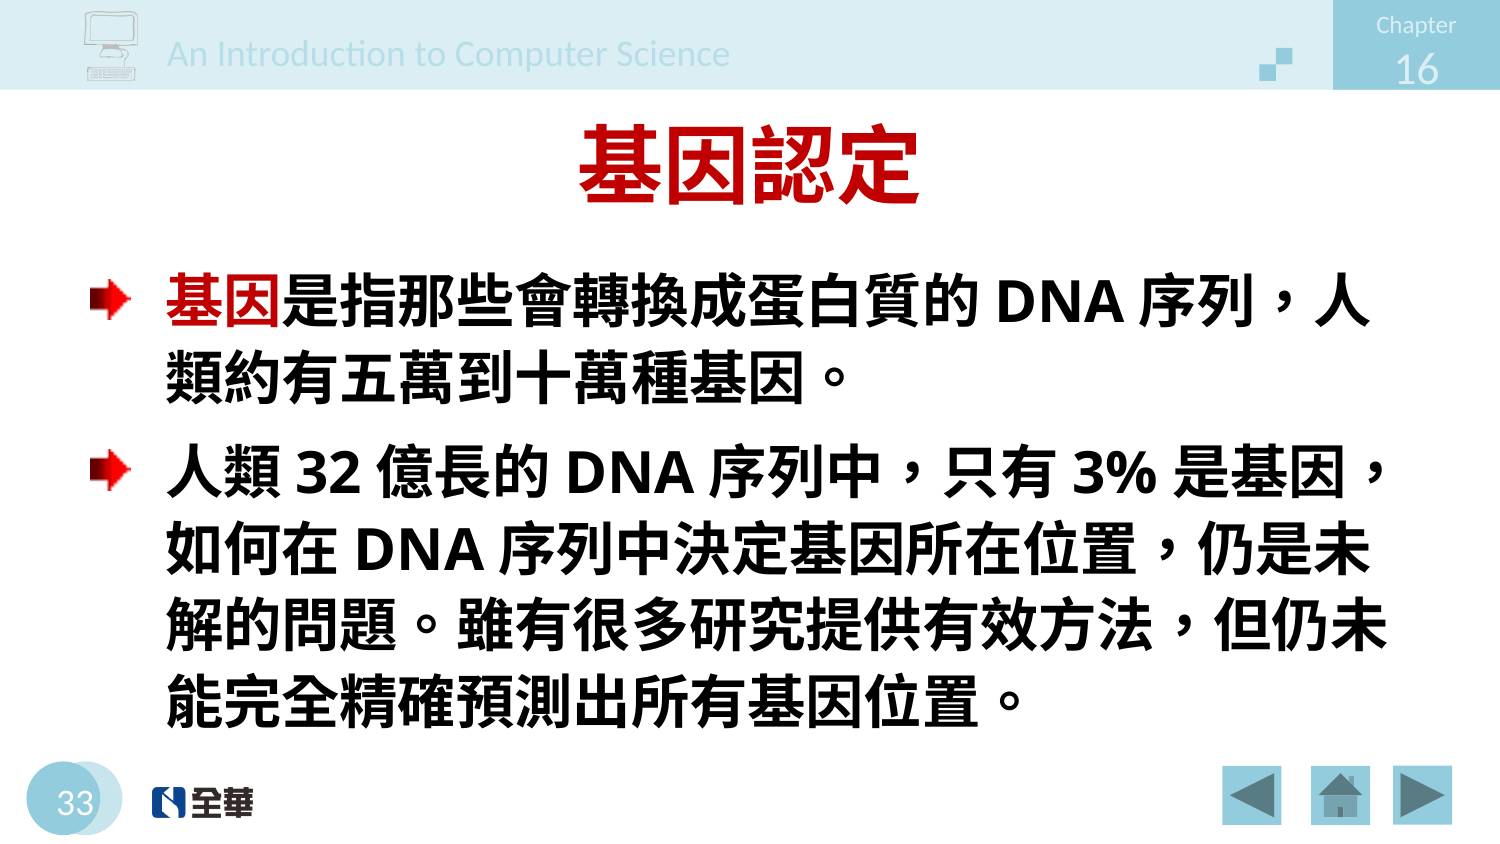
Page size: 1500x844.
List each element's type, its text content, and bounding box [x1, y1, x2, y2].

picture [84, 11, 138, 81]
title 基因認定 [75, 104, 1425, 223]
picture [152, 787, 253, 818]
picture [90, 279, 131, 320]
list 基因是指那些會轉換成蛋白質的DNA序列，人類約有五萬到十萬種基因。 人類32億長的DNA序列中，只有3%是基因，如何在DNA序列中決定基因所在位置，仍是未解的問題。雖有很多研究提供有效方法，但仍未能完全精確預測出所有基因位置。 [75, 250, 1425, 754]
picture [90, 449, 131, 491]
